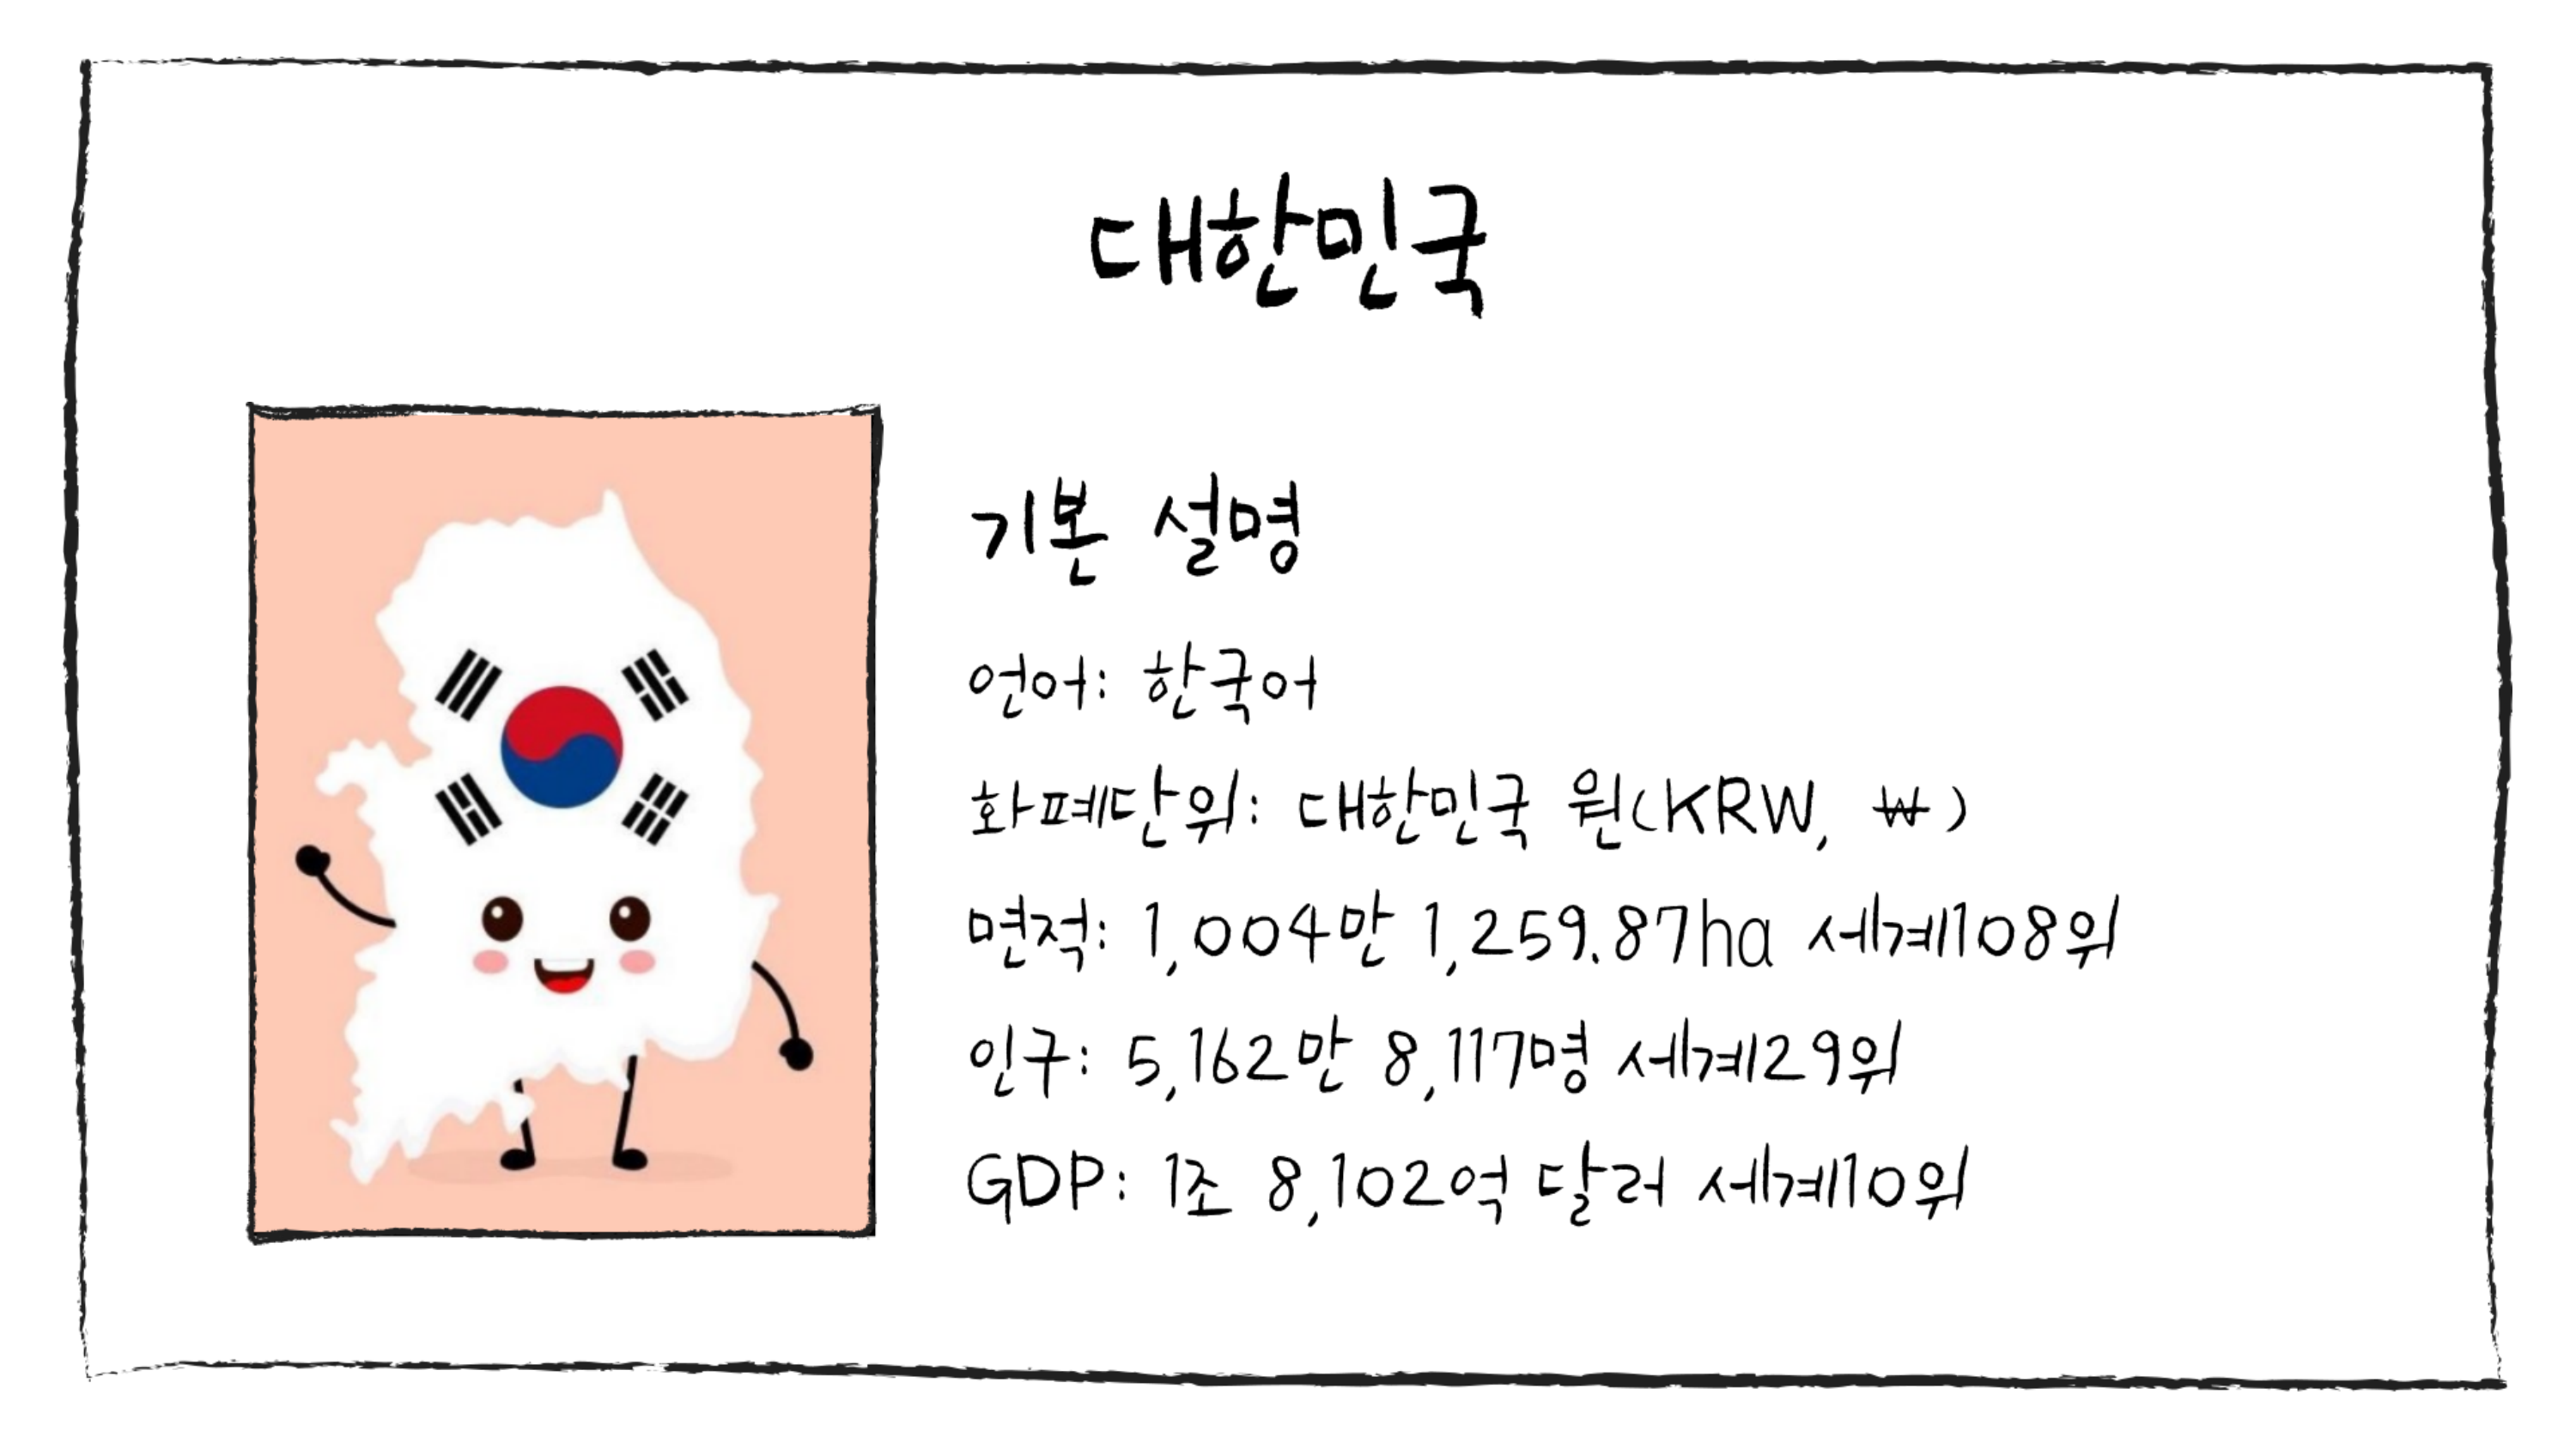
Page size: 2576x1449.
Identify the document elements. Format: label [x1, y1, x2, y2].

text_box [245, 402, 884, 1246]
picture [950, 432, 2194, 1289]
text_box [63, 56, 2513, 1392]
picture [603, 118, 1558, 389]
